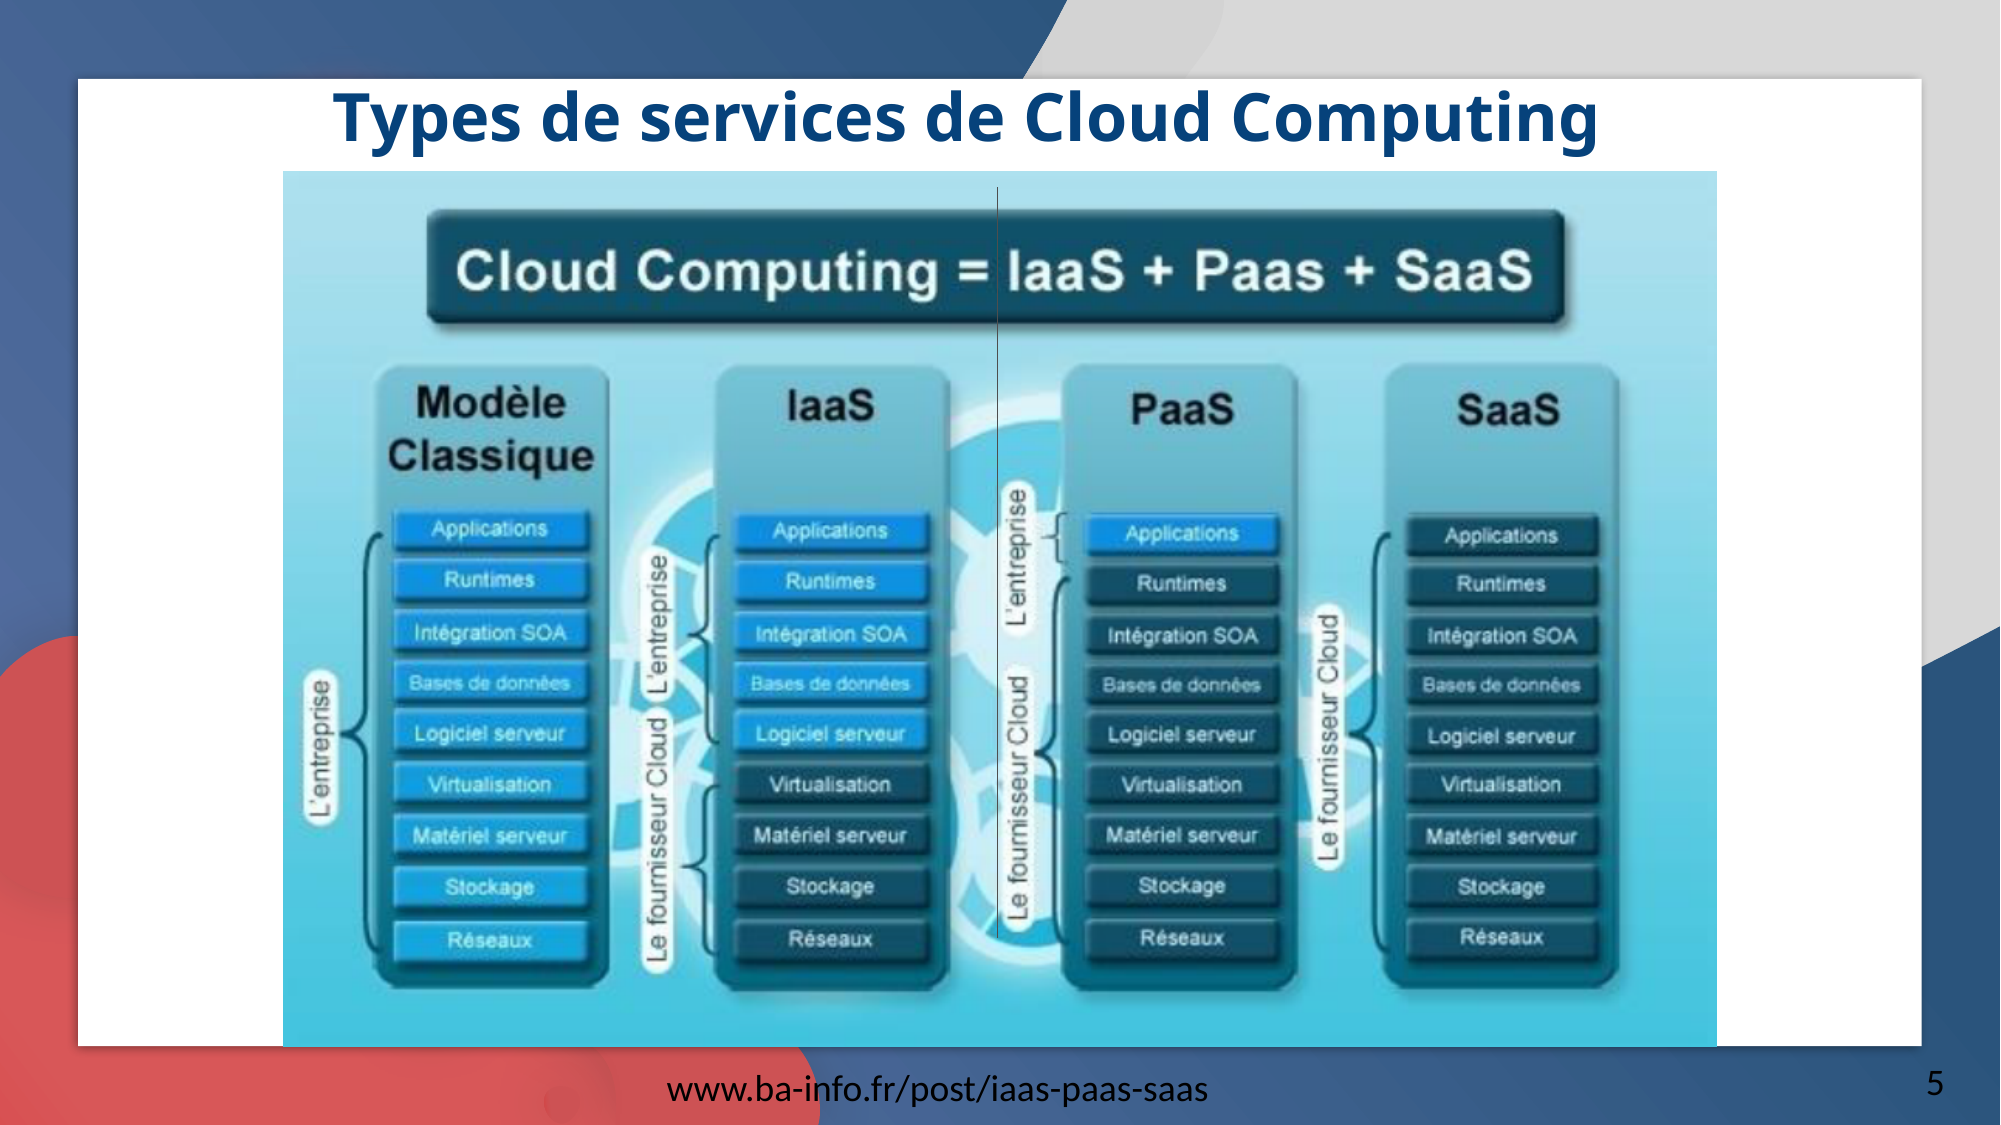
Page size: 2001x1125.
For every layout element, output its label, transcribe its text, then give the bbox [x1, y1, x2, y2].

picture [283, 171, 1717, 1047]
text_box www.ba-info.fr/post/iaas-paas-saas [651, 1056, 1774, 1117]
text_box [0, 0, 2000, 1125]
text_box [77, 78, 283, 1047]
title Types de services de Cloud Computing [204, 69, 1617, 172]
text_box 5 [1911, 1050, 1986, 1111]
text_box [1617, 78, 1923, 1047]
